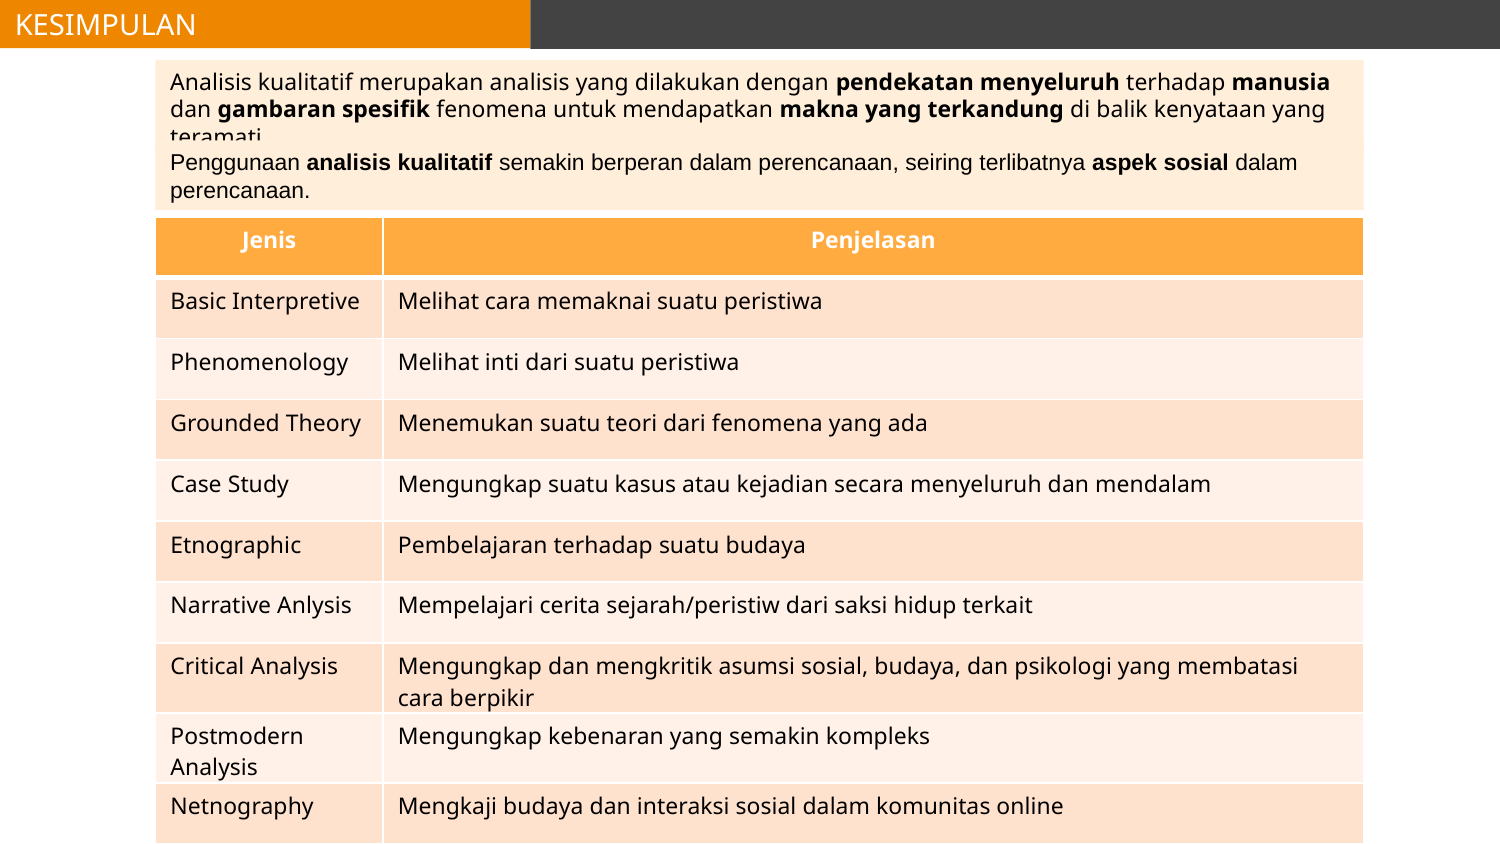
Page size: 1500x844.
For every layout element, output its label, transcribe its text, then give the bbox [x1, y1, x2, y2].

table_cell Etnographic [156, 522, 382, 581]
table_cell Basic Interpretive [156, 280, 382, 338]
text_box [528, 0, 1500, 51]
table_header Penjelasan [384, 218, 1363, 275]
table_cell Melihat inti dari suatu peristiwa [384, 339, 1363, 399]
text_box Penggunaan analisis kualitatif semakin berperan dalam perencanaan, seiring terlibatnya aspek sosial dalam perencanaan. [155, 140, 1364, 210]
table_cell Postmodern Analysis [156, 714, 382, 782]
table_cell Mengkaji budaya dan interaksi sosial dalam komunitas online [384, 784, 1363, 843]
table_cell Mempelajari cerita sejarah/peristiw dari saksi hidup terkait [384, 583, 1363, 642]
table_cell Netnography [156, 784, 382, 843]
table_cell Narrative Anlysis [156, 583, 382, 642]
table_cell Melihat cara memaknai suatu peristiwa [384, 280, 1363, 338]
table_cell Menemukan suatu teori dari fenomena yang ada [384, 400, 1363, 459]
table_header Jenis [156, 218, 382, 275]
table_cell Mengungkap suatu kasus atau kejadian secara menyeluruh dan mendalam [384, 461, 1363, 520]
table_cell Mengungkap kebenaran yang semakin kompleks [384, 714, 1363, 782]
table_cell Mengungkap dan mengkritik asumsi sosial, budaya, dan psikologi yang membatasi cara berpikir [384, 644, 1363, 712]
table_cell Phenomenology [156, 339, 382, 399]
text_box KESIMPULAN [0, 0, 528, 49]
table_cell Case Study [156, 461, 382, 520]
table_cell Critical Analysis [156, 644, 382, 712]
text_box Analisis kualitatif merupakan analisis yang dilakukan dengan pendekatan menyeluruh terhadap manusia dan gambaran spesifik fenomena untuk mendapatkan makna yang terkandung di balik kenyataan yang teramati. [155, 59, 1364, 140]
table_cell Pembelajaran terhadap suatu budaya [384, 522, 1363, 581]
table_cell Grounded Theory [156, 400, 382, 459]
